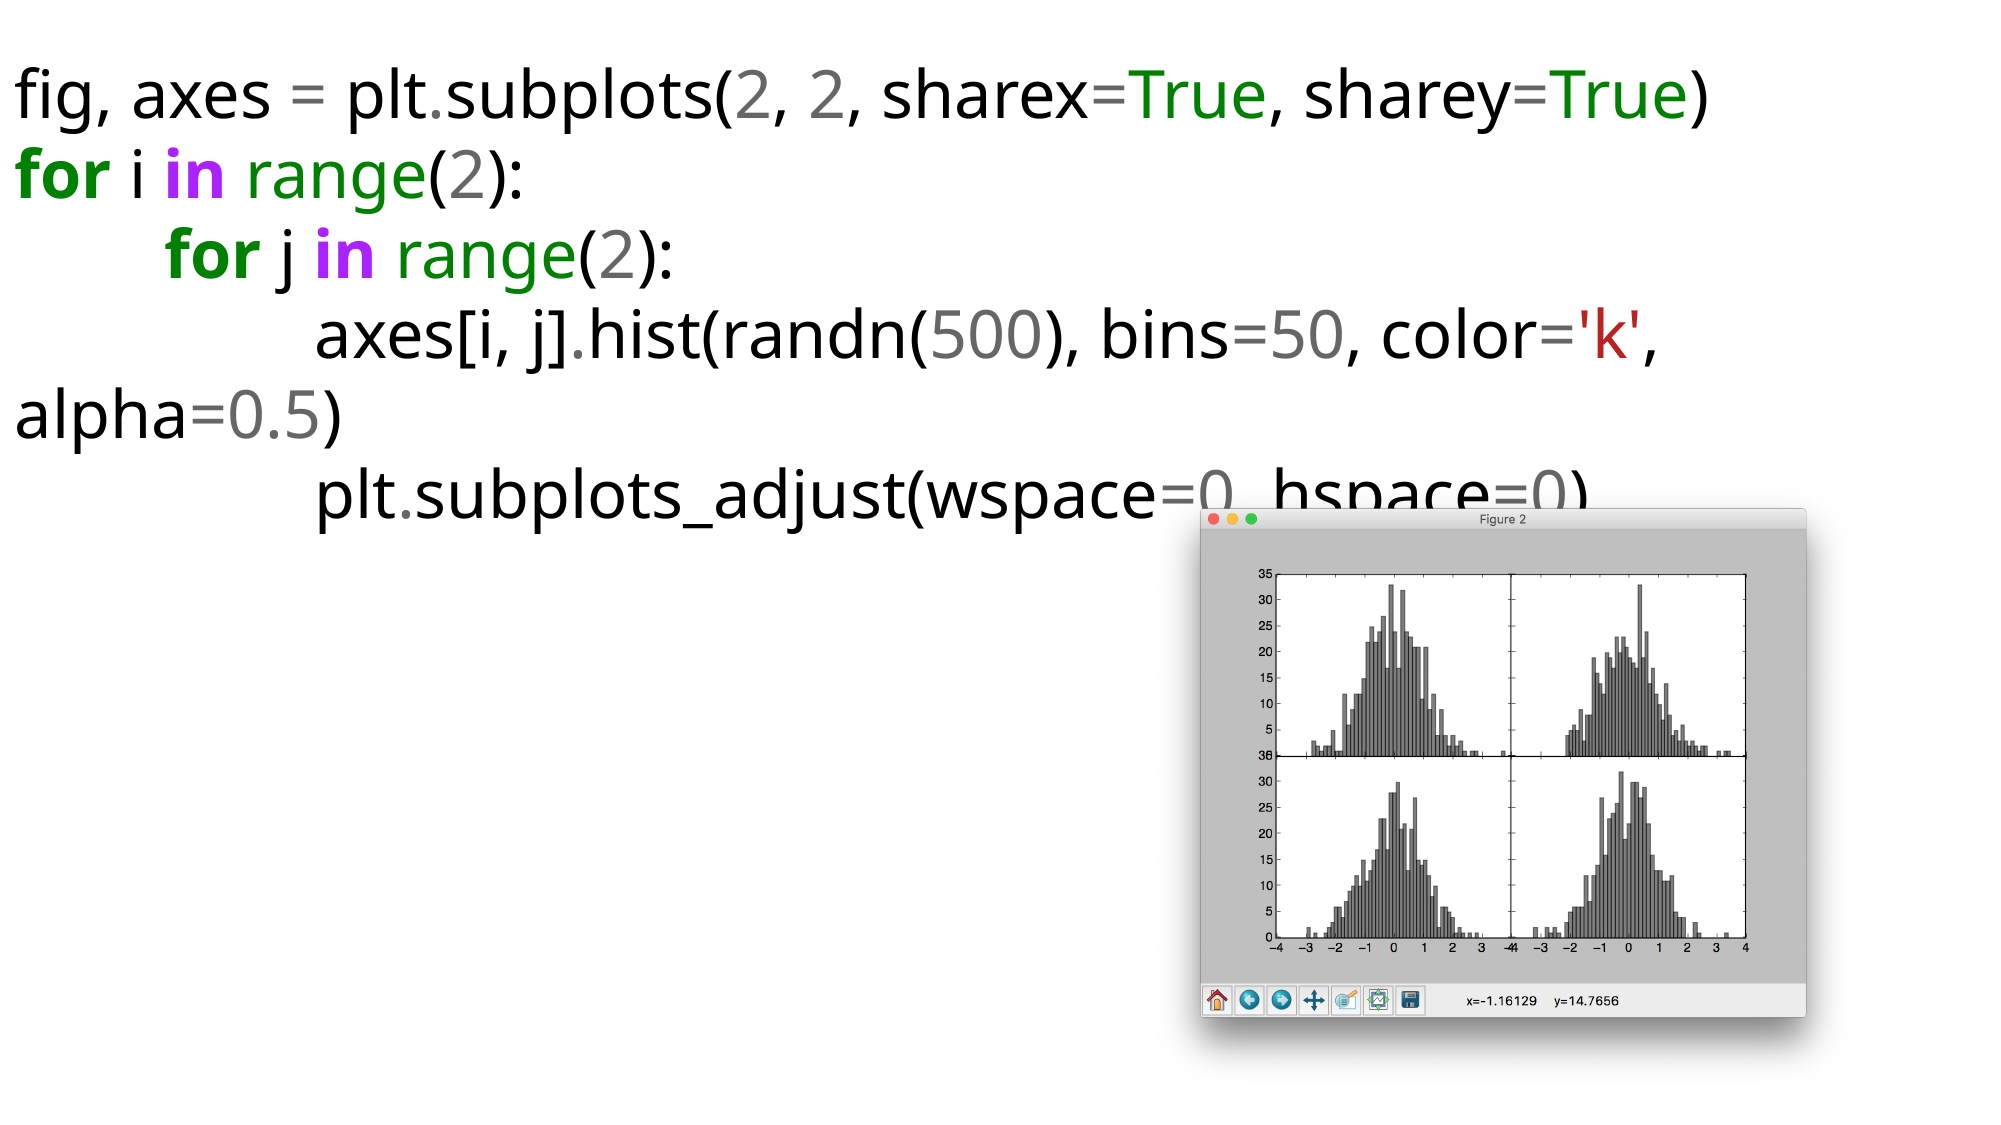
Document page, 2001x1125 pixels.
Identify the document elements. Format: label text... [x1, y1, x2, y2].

picture [1147, 478, 1859, 1093]
text_box fig, axes = plt.subplots(2, 2, sharex=True, sharey=True) for i in range(2): for j in range(2): axes[i, j].hist(randn(500), bins=50, color='k', alpha=0.5) plt.subplots_adjust(wspace=0, hspace=0) [0, 44, 1990, 619]
